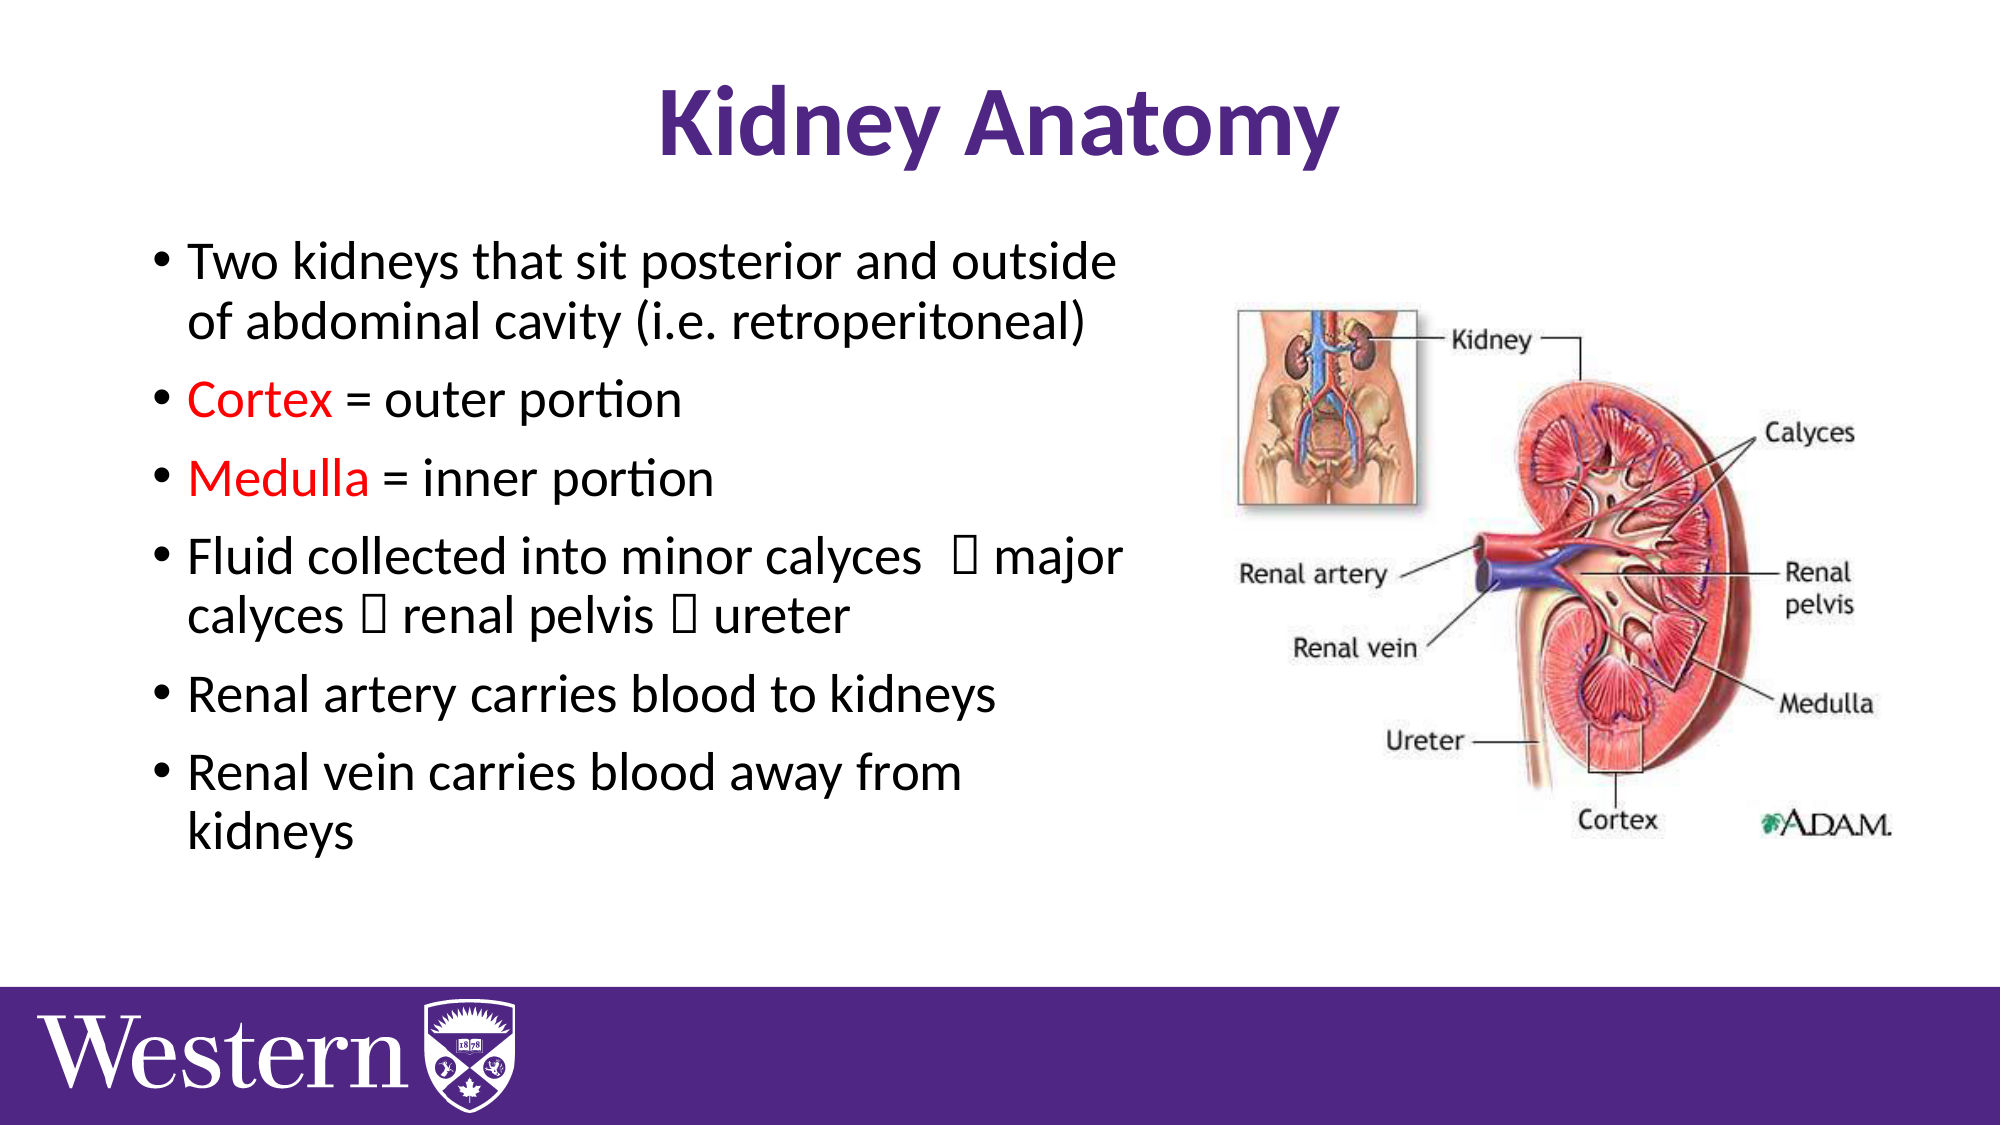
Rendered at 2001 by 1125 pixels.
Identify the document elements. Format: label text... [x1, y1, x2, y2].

text_box [0, 986, 2000, 1125]
title Kidney Anatomy [137, 32, 1863, 213]
list Two kidneys that sit posterior and outside of abdominal cavity (i.e. retroperitoneal) Cortex = outer portion Medulla = inner portion Fluid collected into minor calyces  major calyces  renal pelvis  ureter Renal artery carries blood to kidneys Renal vein carries blood away from kidneys [137, 225, 1148, 917]
picture [37, 999, 515, 1113]
picture [1221, 302, 1893, 839]
